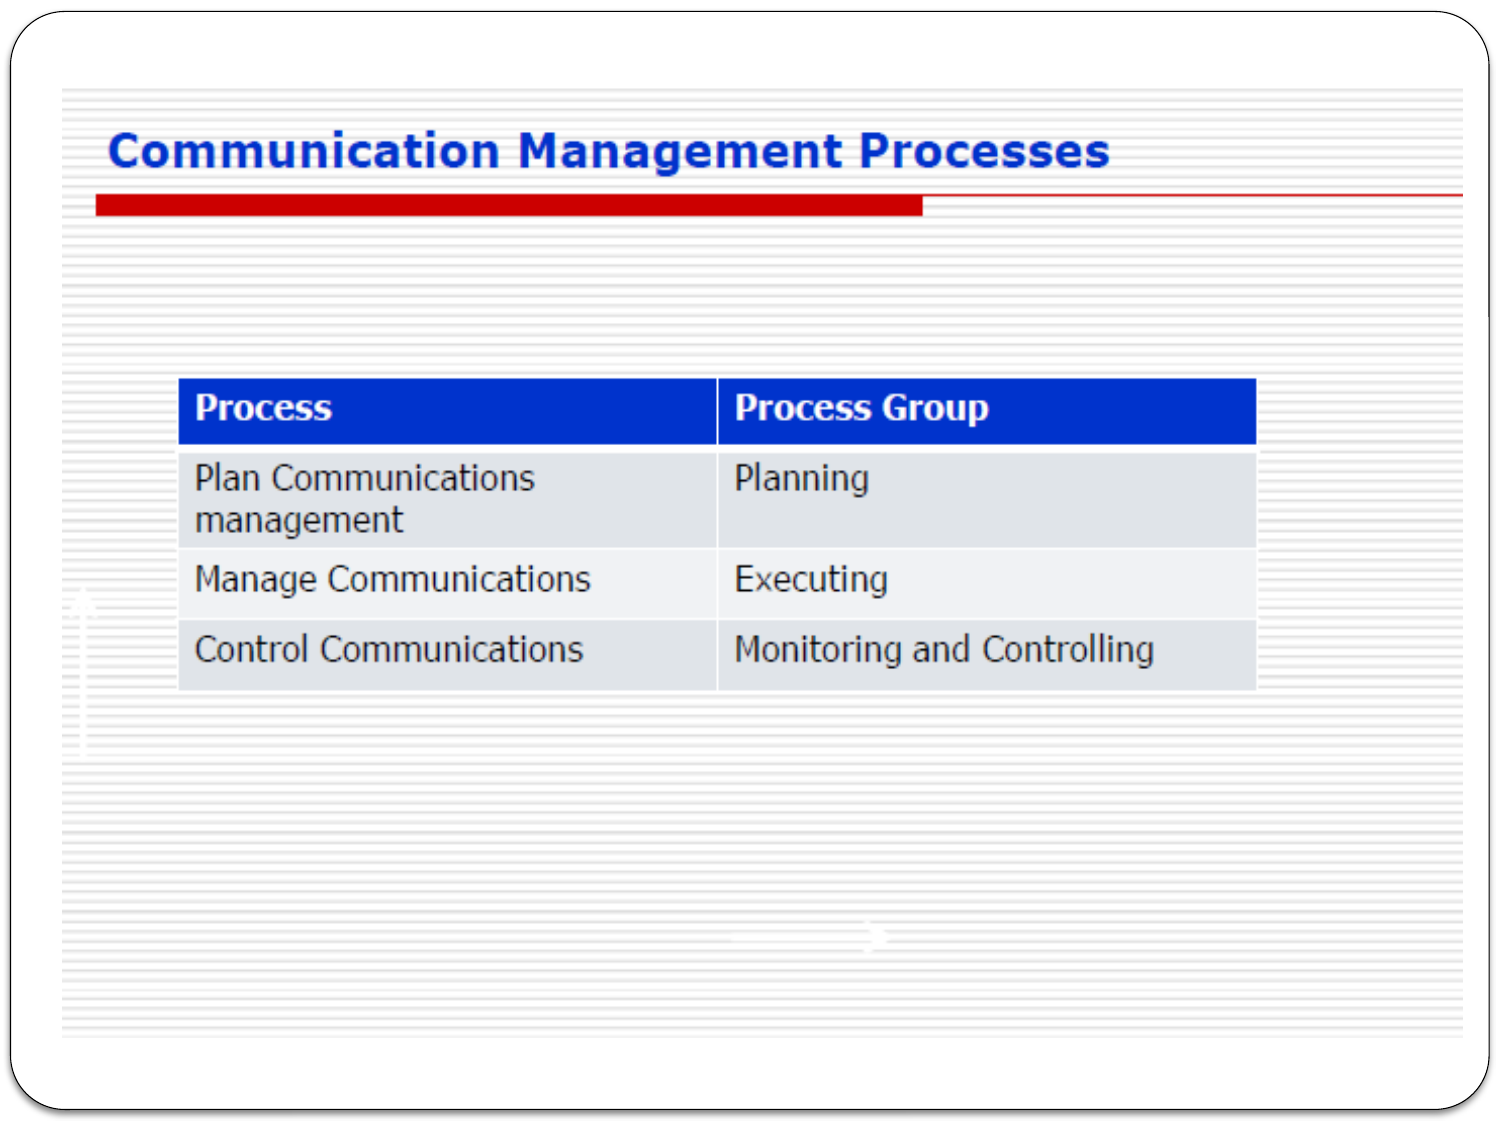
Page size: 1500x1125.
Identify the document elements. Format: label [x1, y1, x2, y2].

picture [62, 87, 1464, 1038]
